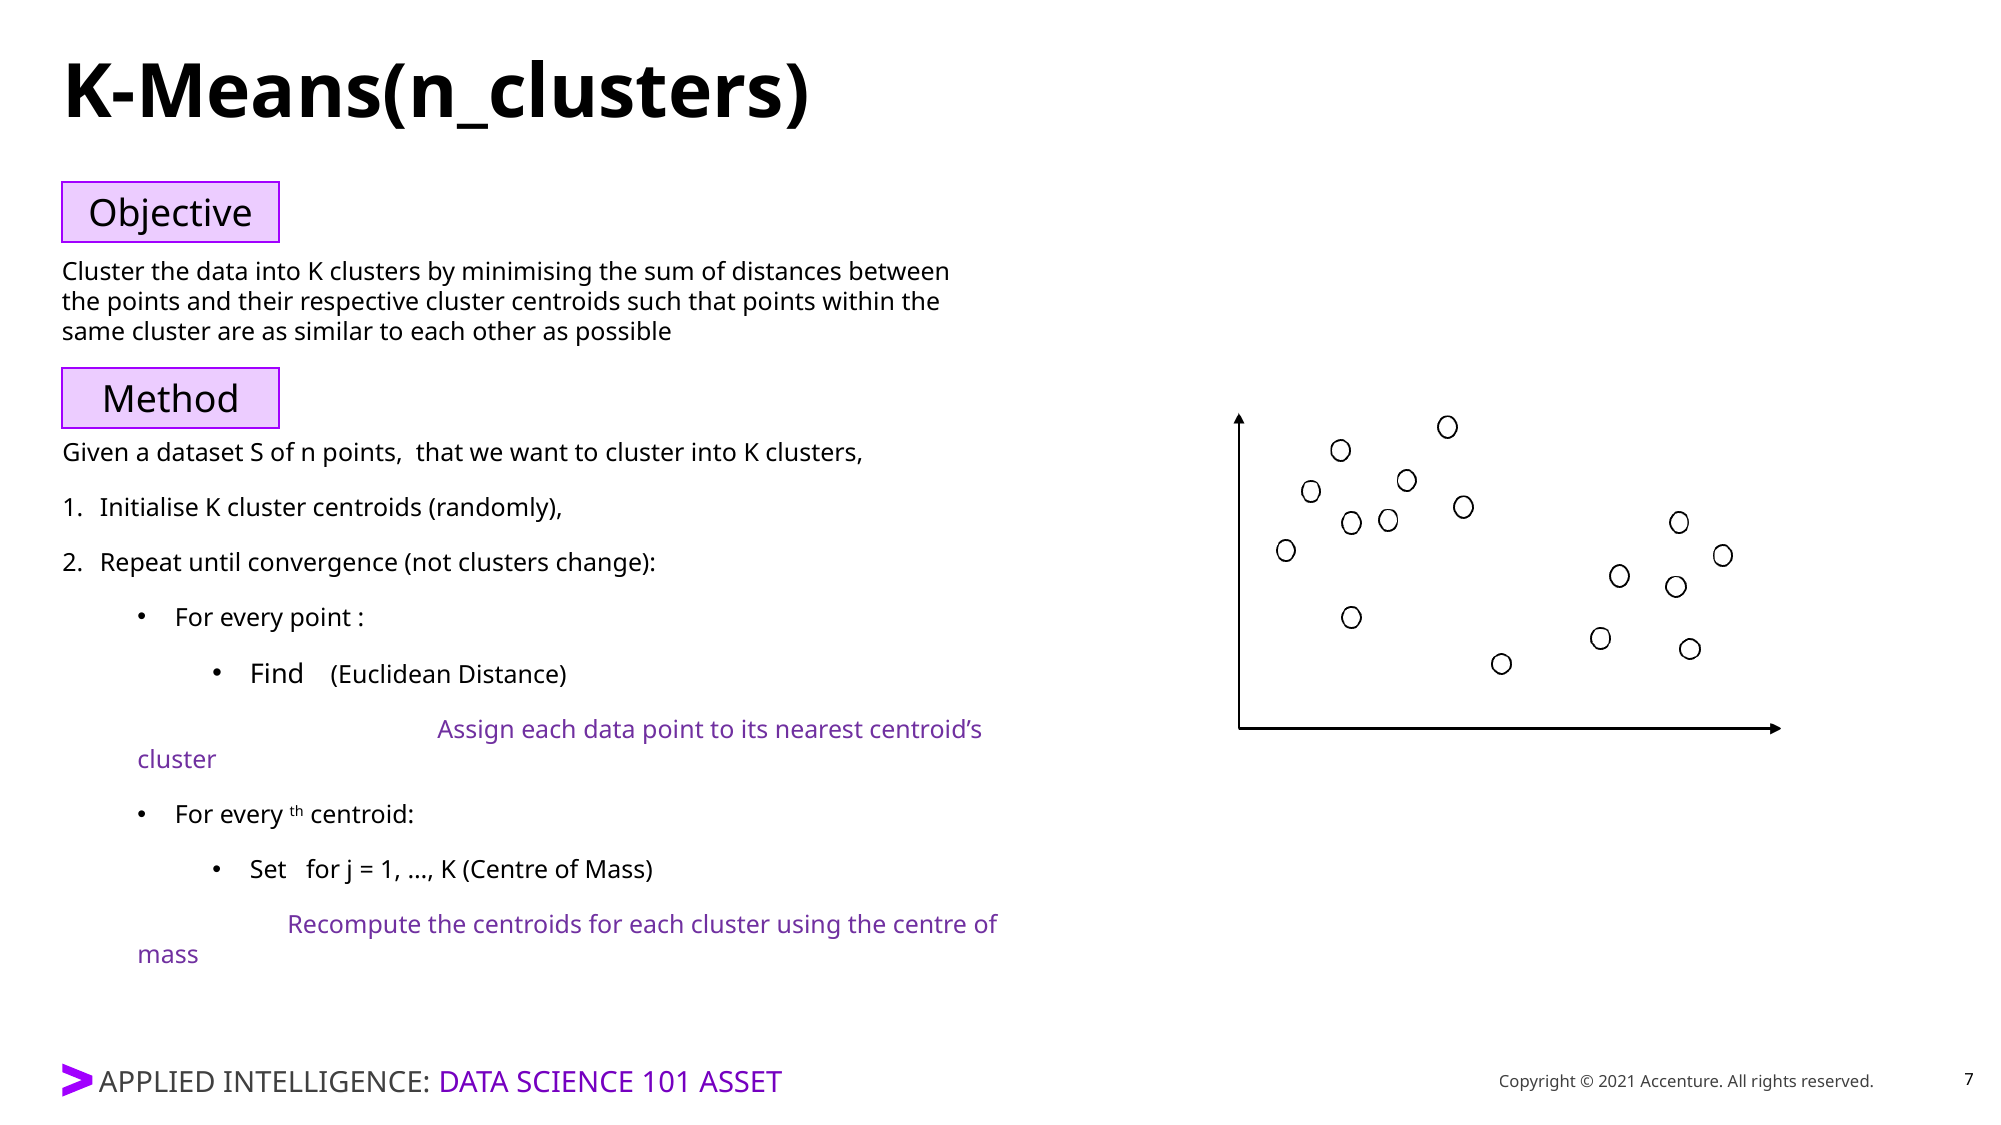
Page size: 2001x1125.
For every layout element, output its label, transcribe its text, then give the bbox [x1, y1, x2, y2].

picture [1177, 278, 1870, 789]
text_box Method [61, 367, 280, 429]
text_box Objective [61, 181, 280, 243]
slide_number 7 [1523, 1050, 1974, 1111]
footer Copyright © 2021 Accenture. All rights reserved. [1200, 1064, 1523, 1097]
text_box Cluster the data into K clusters by minimising the sum of distances between the points and their respective cluster centroids such that points within the same cluster are as similar to each other as possible [61, 255, 969, 346]
title K-Means(n_clusters) [62, 59, 1937, 222]
